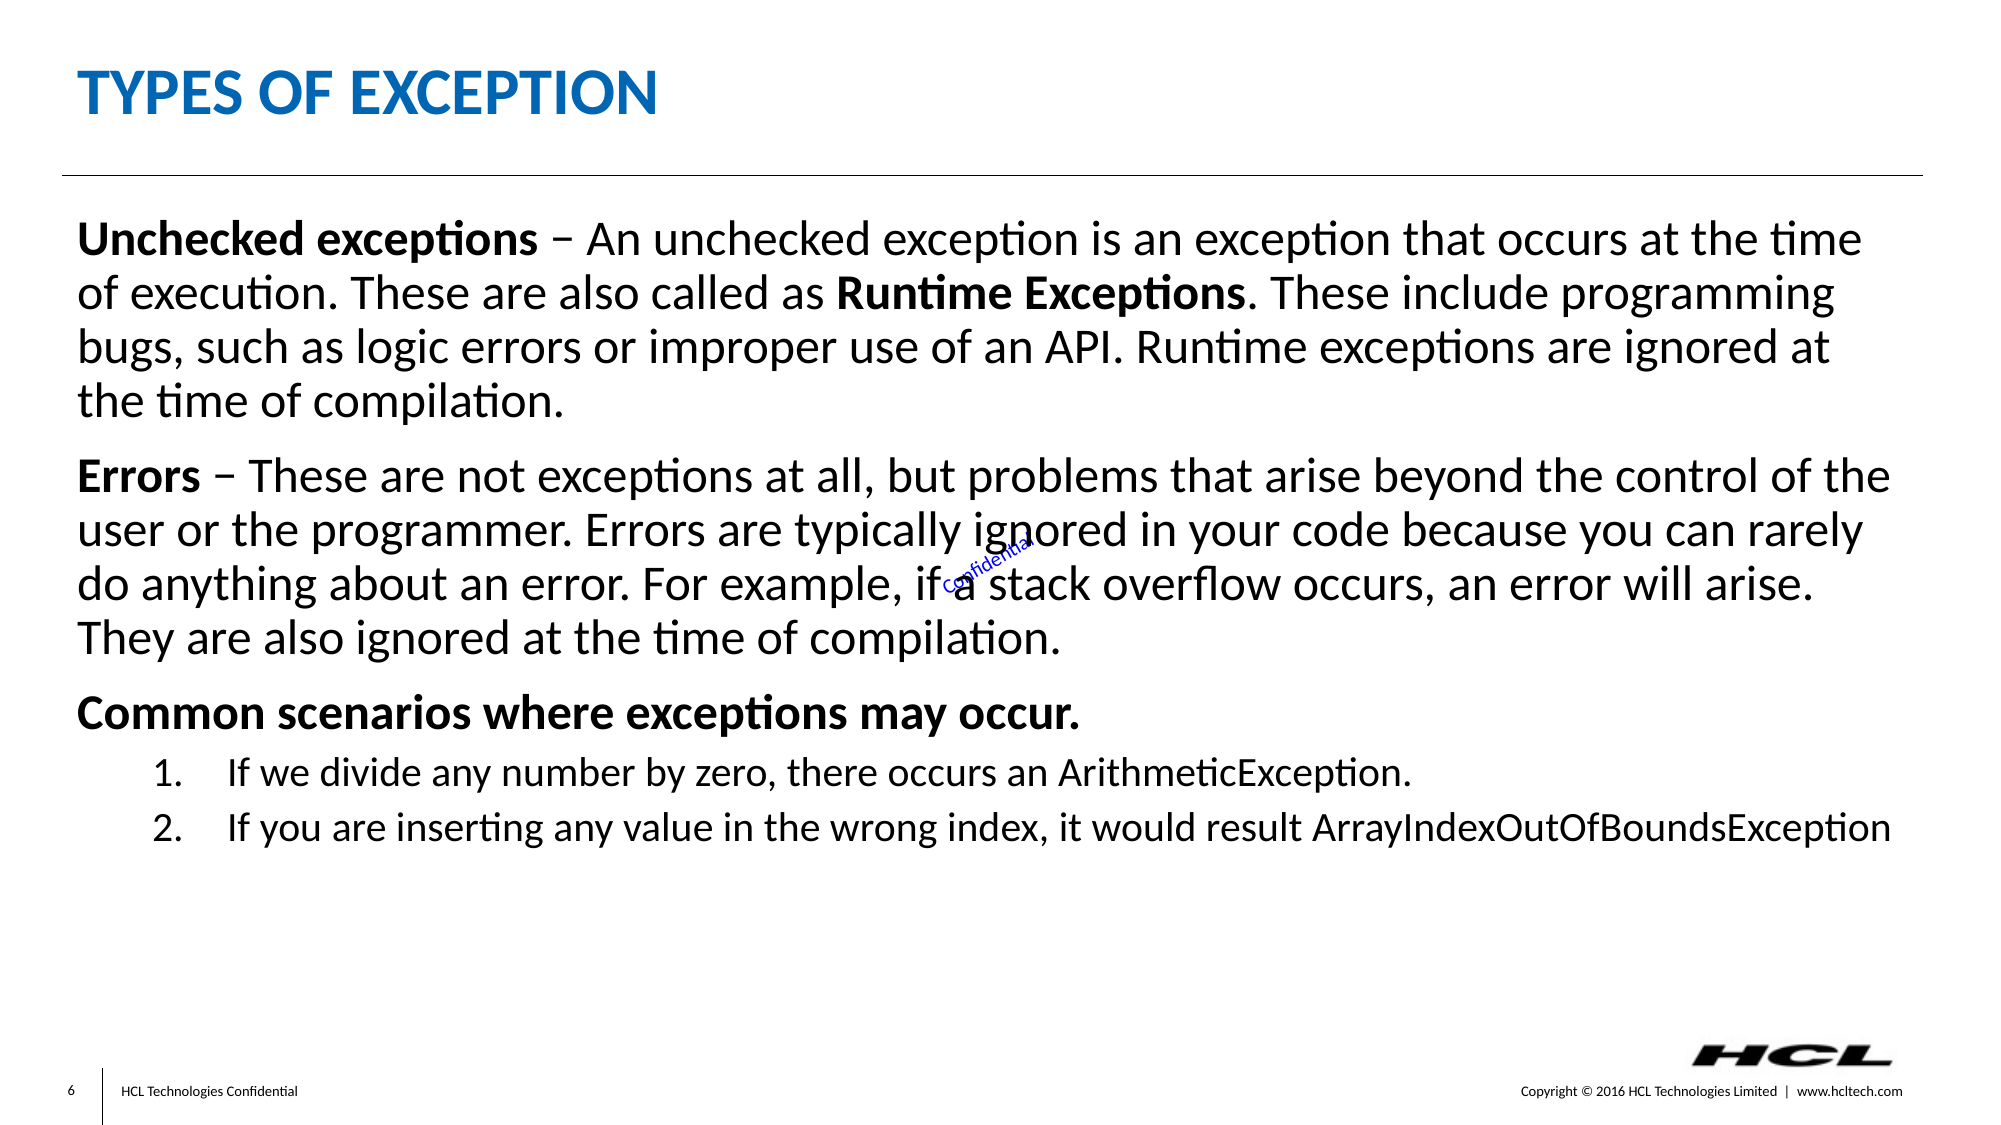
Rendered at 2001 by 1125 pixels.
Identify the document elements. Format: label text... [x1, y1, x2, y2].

title Types of Exception [62, 42, 1781, 144]
list Unchecked exceptions − An unchecked exception is an exception that occurs at the time of execution. These are also called as Runtime Exceptions. These include programming bugs, such as logic errors or improper use of an API. Runtime exceptions are ignored at the time of compilation. Errors − These are not exceptions at all, but problems that arise beyond the control of the user or the programmer. Errors are typically ignored in your code because you can rarely do anything about an error. For example, if a stack overflow occurs, an error will arise. They are also ignored at the time of compilation. Common scenarios where exceptions may occur. If we divide any number by zero, there occurs an ArithmeticException. If you are inserting any value in the wrong index, it would result ArrayIndexOutOfBoundsException [62, 204, 1924, 1014]
picture [1660, 1024, 1924, 1080]
